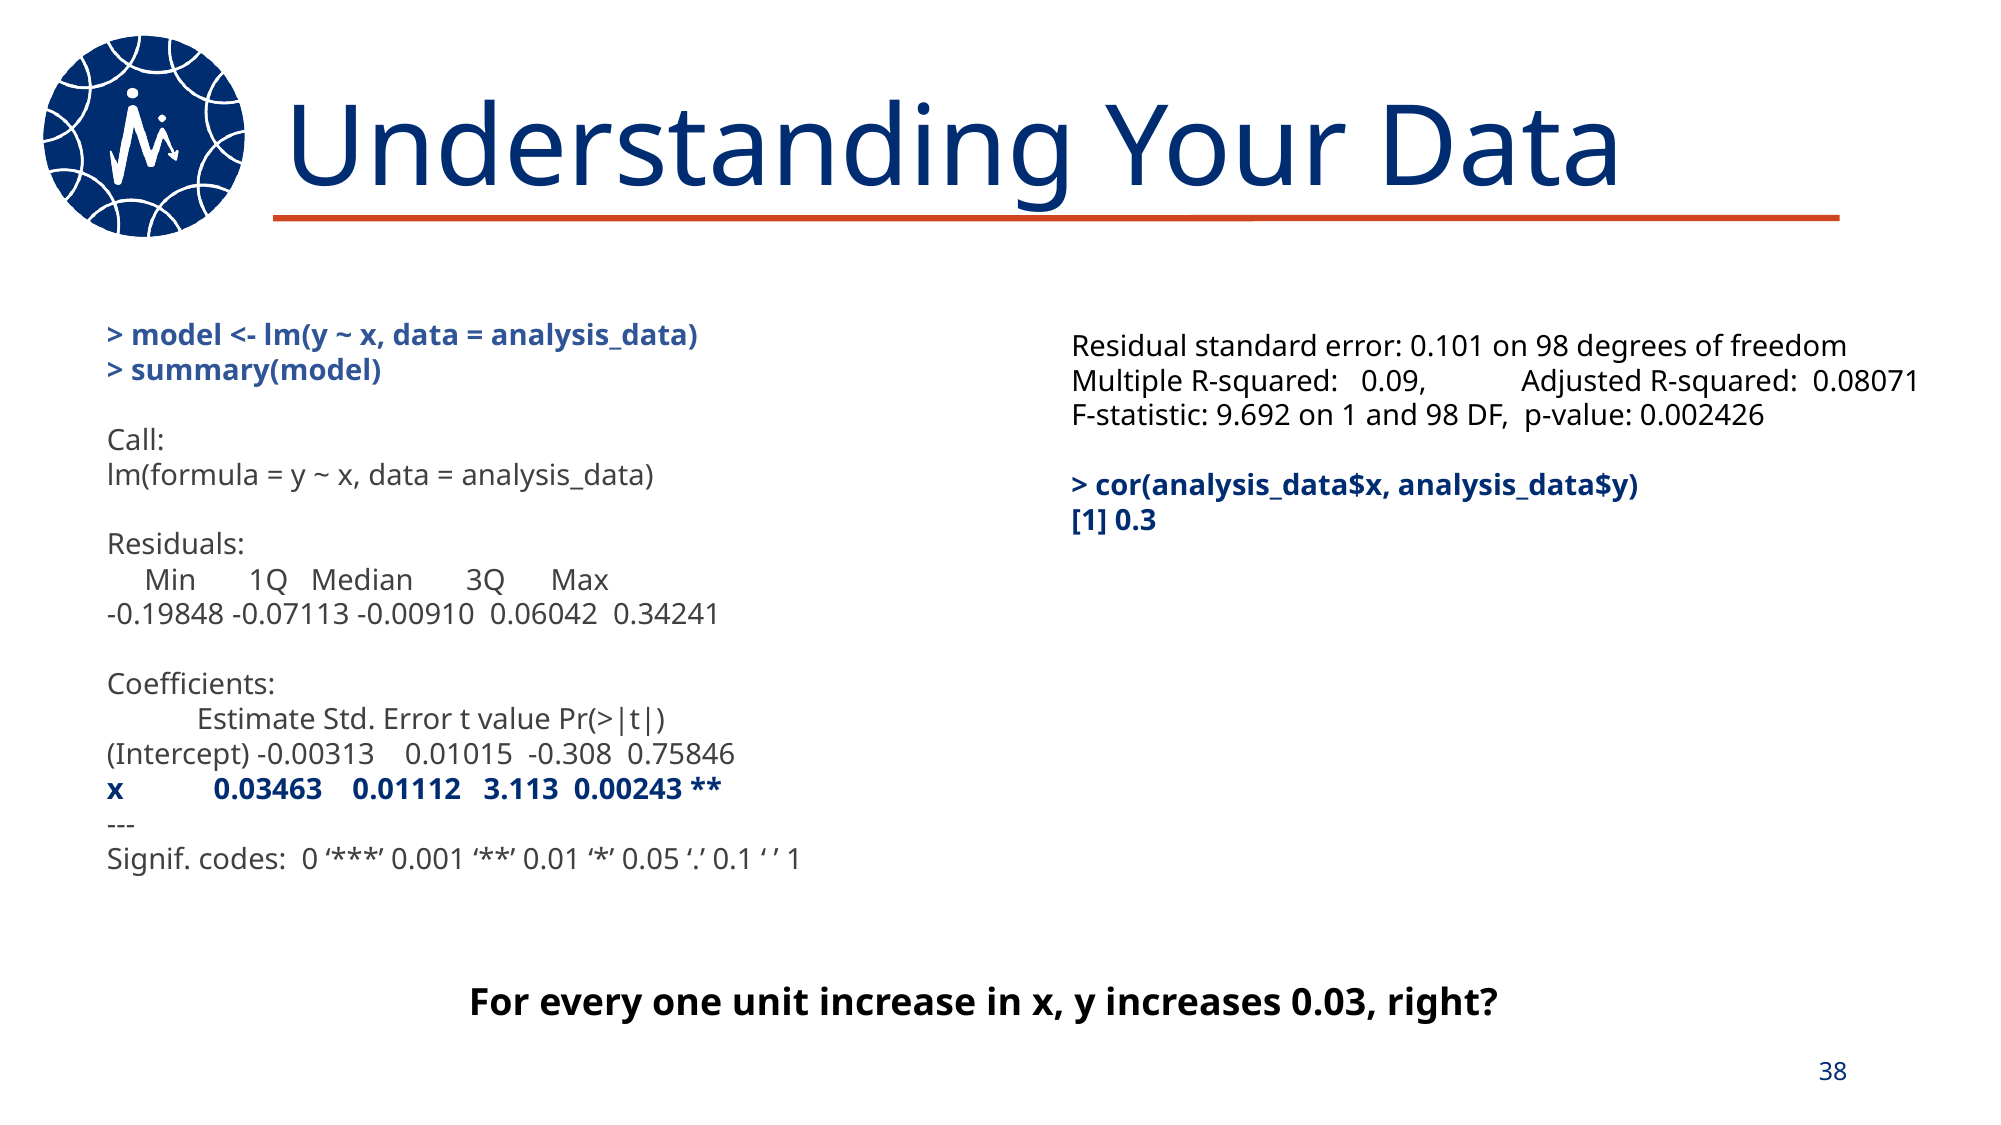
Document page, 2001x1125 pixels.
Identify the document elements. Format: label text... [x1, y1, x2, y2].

text_box Residual standard error: 0.101 on 98 degrees of freedom Multiple R-squared: 0.09, Adjusted R-squared: 0.08071 F-statistic: 9.692 on 1 and 98 DF, p-value: 0.002426 > cor(analysis_data$x, analysis_data$y) [1] 0.3 [1056, 319, 1966, 579]
picture [43, 35, 245, 237]
slide_number 38 [1412, 1042, 1863, 1103]
text_box > model <- lm(y ~ x, data = analysis_data) > summary(model) Call: lm(formula = y ~ x, data = analysis_data) Residuals: Min 1Q Median 3Q Max -0.19848 -0.07113 -0.00910 0.06042 0.34241 Coefficients: Estimate Std. Error t value Pr(>|t|) (Intercept) -0.00313 0.01015 -0.308 0.75846 x 0.03463 0.01112 3.113 0.00243 ** --- Signif. codes: 0 ‘***’ 0.001 ‘**’ 0.01 ‘*’ 0.05 ‘.’ 0.1 ‘ ’ 1 [92, 308, 1104, 918]
text_box For every one unit increase in x, y increases 0.03, right? [454, 970, 1546, 1031]
text_box Understanding Your Data [284, 50, 1747, 208]
